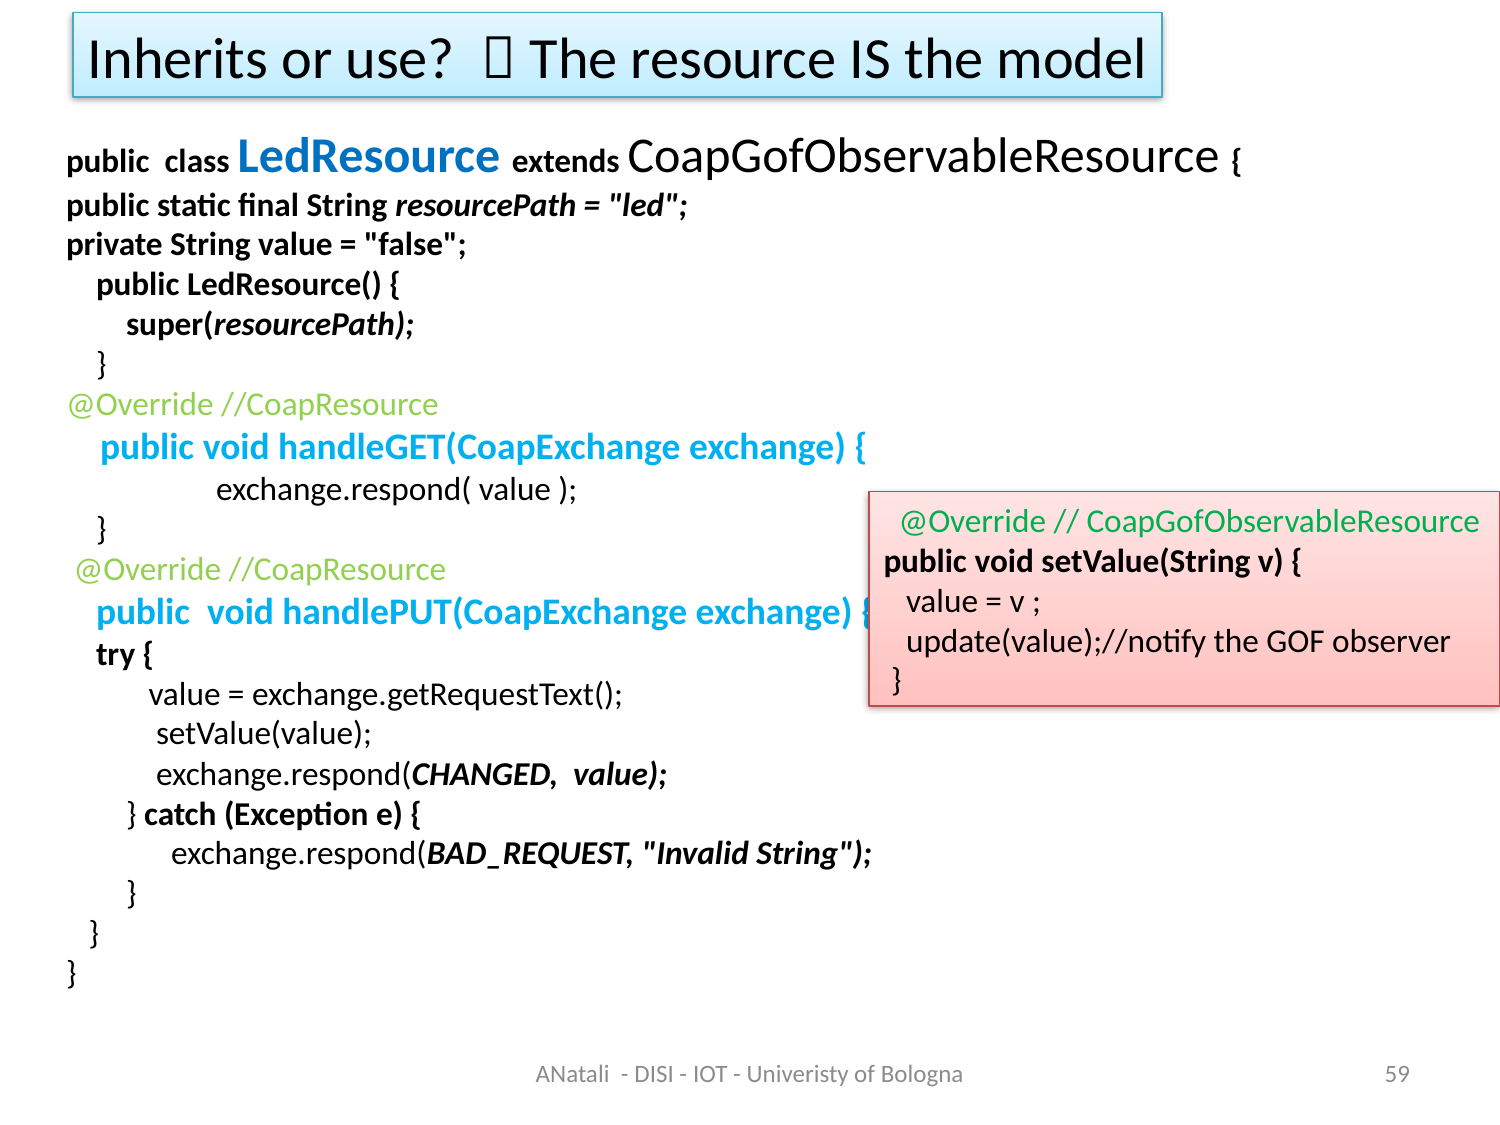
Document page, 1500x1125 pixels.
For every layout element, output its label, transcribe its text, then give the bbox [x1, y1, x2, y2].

slide_number 59 [1074, 1042, 1425, 1103]
text_box public class LedResource extends CoapGofObservableResource { public static final String resourcePath = "led"; private String value = "false"; public LedResource() { super(resourcePath); } @Override //CoapResource public void handleGET(CoapExchange exchange) { exchange.respond( value ); } @Override //CoapResource public void handlePUT(CoapExchange exchange) { try { value = exchange.getRequestText(); setValue(value); exchange.respond(CHANGED, value); } catch (Exception e) { exchange.respond(BAD_REQUEST, "Invalid String"); } } } [51, 115, 1258, 999]
text_box @Override // CoapGofObservableResource public void setValue(String v) { value = v ; update(value);//notify the GOF observer } [868, 491, 1500, 707]
text_box Inherits or use?  The resource IS the model [72, 12, 1163, 98]
footer ANatali - DISI - IOT - Univeristy of Bologna [512, 1042, 988, 1103]
